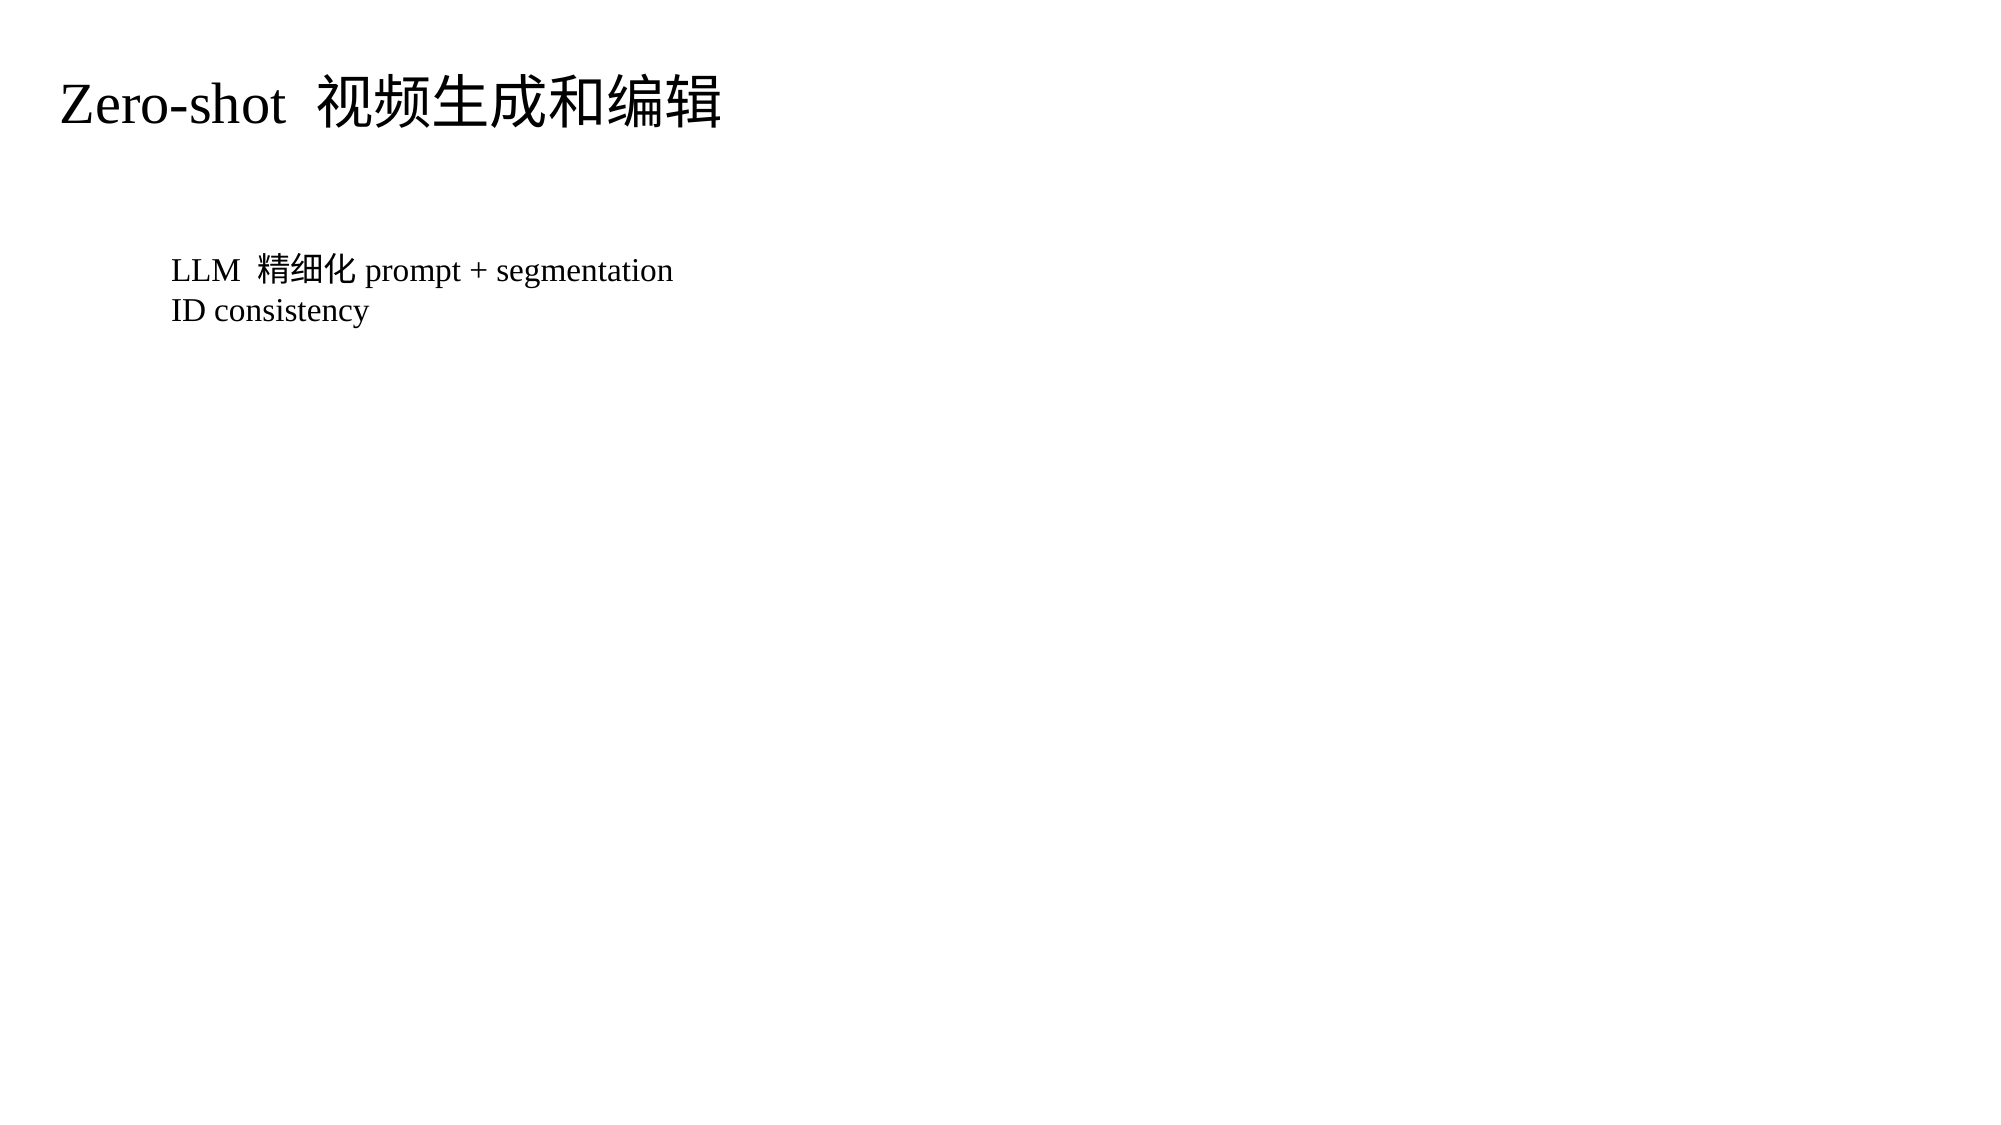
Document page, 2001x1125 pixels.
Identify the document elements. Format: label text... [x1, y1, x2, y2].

text_box Zero-shot 视频生成和编辑 [45, 57, 1330, 143]
text_box LLM 精细化prompt + segmentation ID consistency [156, 241, 1098, 336]
